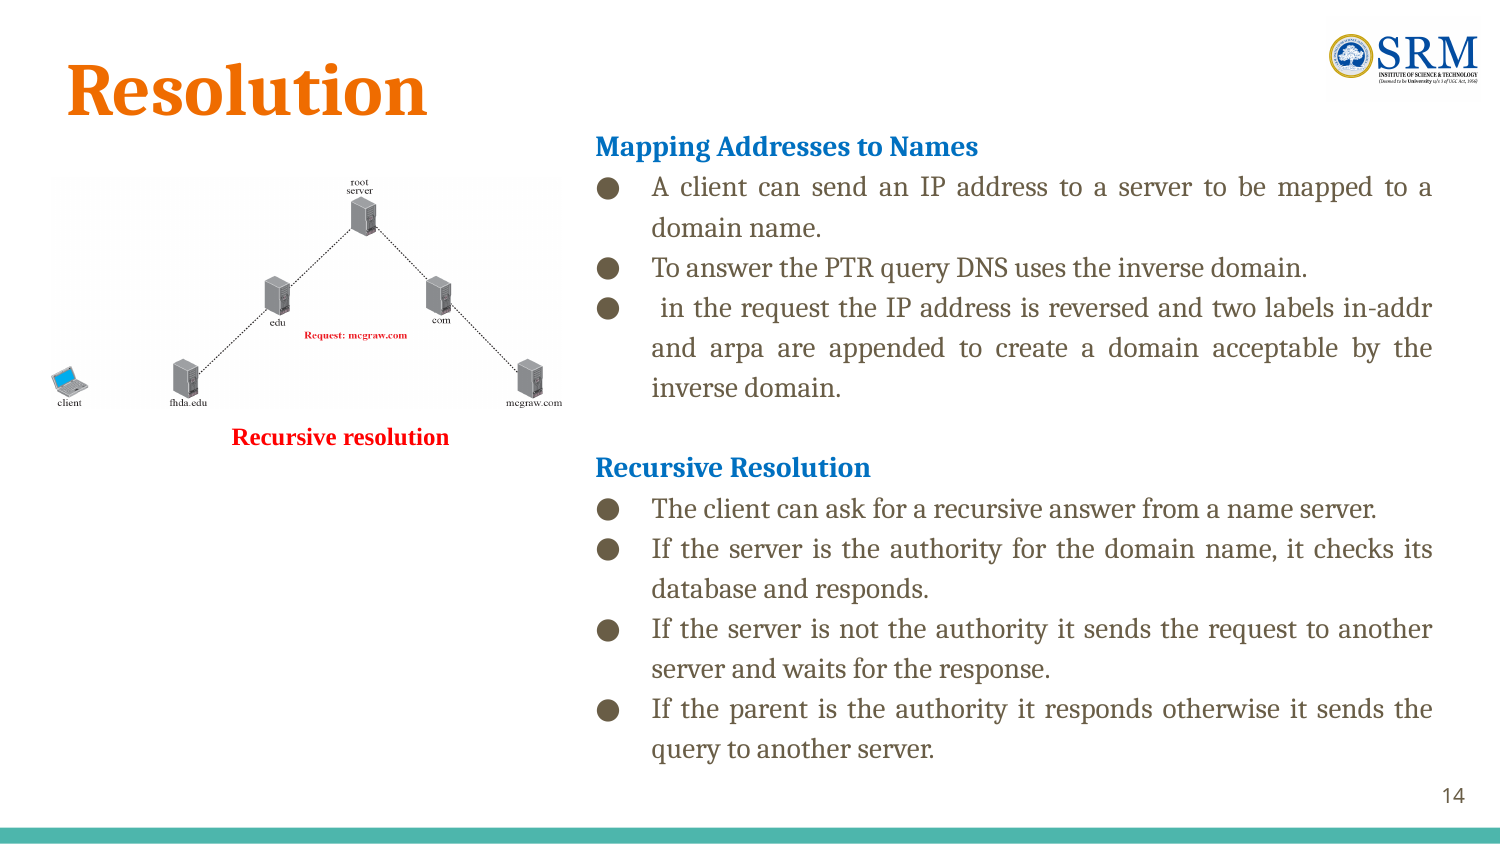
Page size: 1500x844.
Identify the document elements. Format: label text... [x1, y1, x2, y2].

slide_number ‹#› [1389, 764, 1480, 830]
picture [50, 177, 562, 409]
list Mapping Addresses to Names A client can send an IP address to a server to be mapped to a domain name. To answer the PTR query DNS uses the inverse domain. in the request the IP address is reversed and two labels in-addr and arpa are appended to create a domain acceptable by the inverse domain. Recursive Resolution The client can ask for a recursive answer from a name server. If the server is the authority for the domain name, it checks its database and responds. If the server is not the authority it sends the request to another server and waits for the response. If the parent is the authority it responds otherwise it sends the query to another server. [561, 107, 1449, 788]
picture [1326, 16, 1481, 103]
title Resolution [51, 25, 1323, 108]
text_box Recursive resolution [216, 418, 469, 458]
